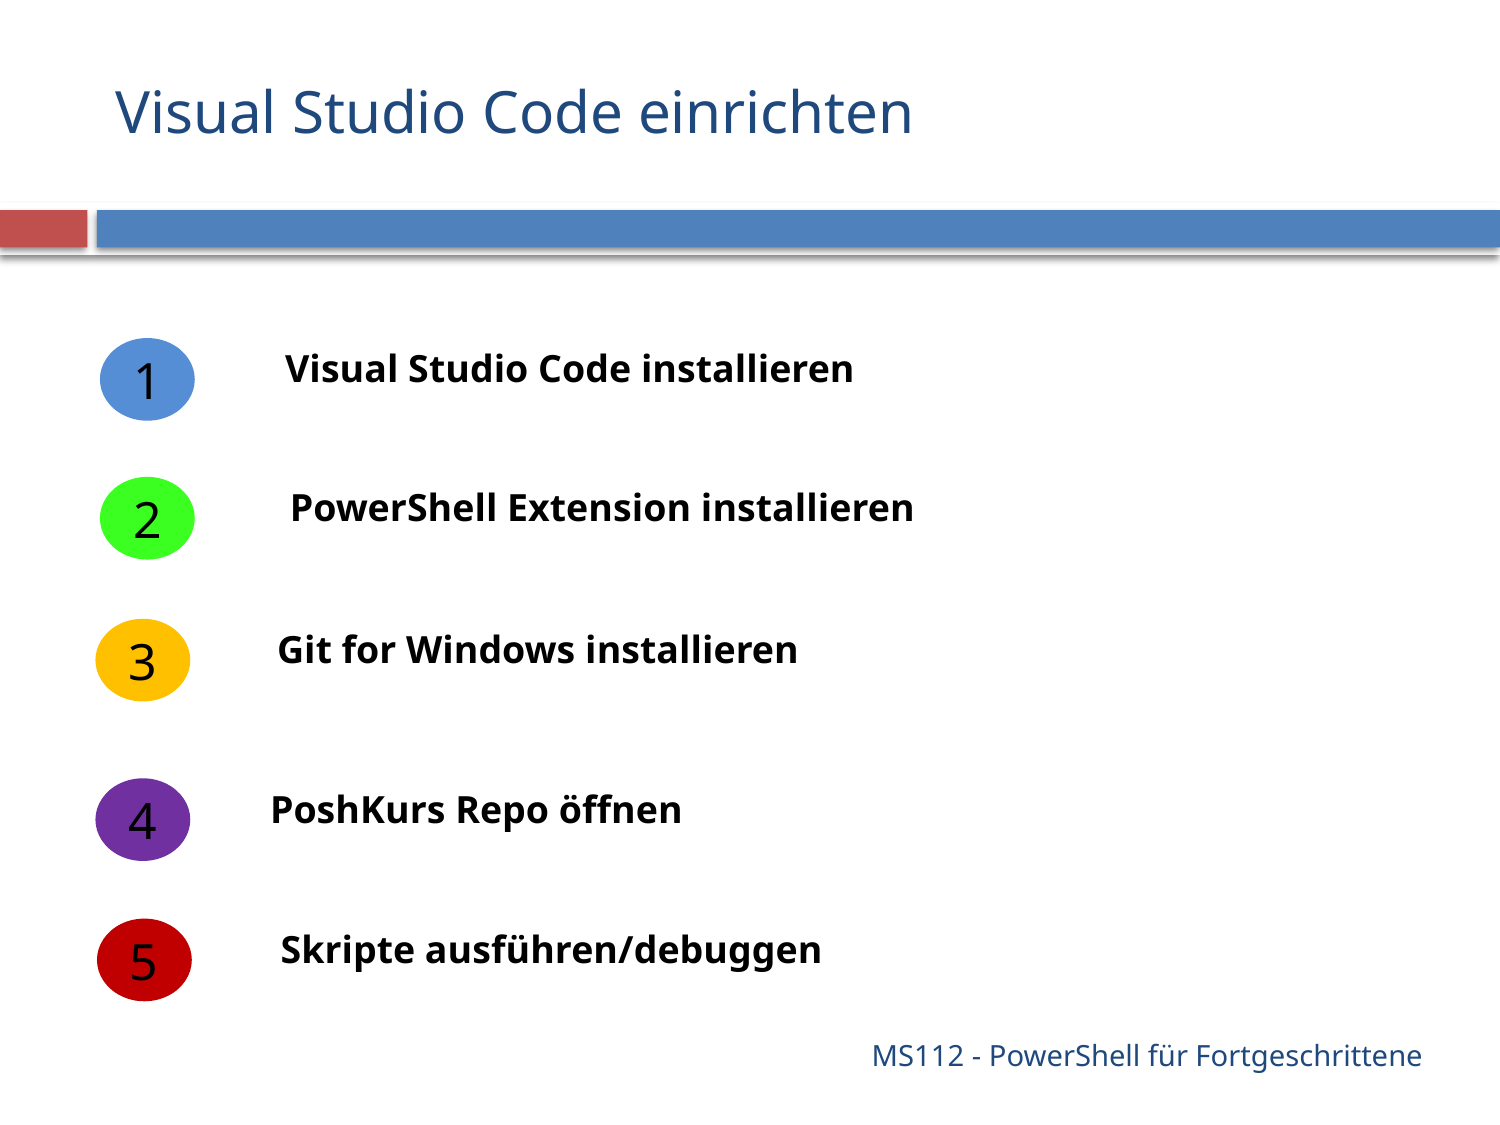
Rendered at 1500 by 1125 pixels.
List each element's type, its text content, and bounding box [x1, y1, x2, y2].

text_box 1 [98, 336, 197, 423]
footer MS112 - PowerShell für Fortgeschrittene [99, 1024, 1438, 1085]
text_box Skripte ausführen/debuggen [265, 918, 839, 979]
text_box PoshKurs Repo öffnen [255, 778, 699, 838]
text_box 3 [93, 617, 192, 704]
text_box 4 [93, 776, 192, 863]
text_box 5 [95, 917, 194, 1003]
title Visual Studio Code einrichten [100, 42, 1438, 177]
text_box Visual Studio Code installieren [270, 338, 871, 398]
text_box PowerShell Extension installieren [275, 476, 931, 537]
text_box Git for Windows installieren [262, 618, 815, 679]
text_box 2 [98, 475, 197, 562]
